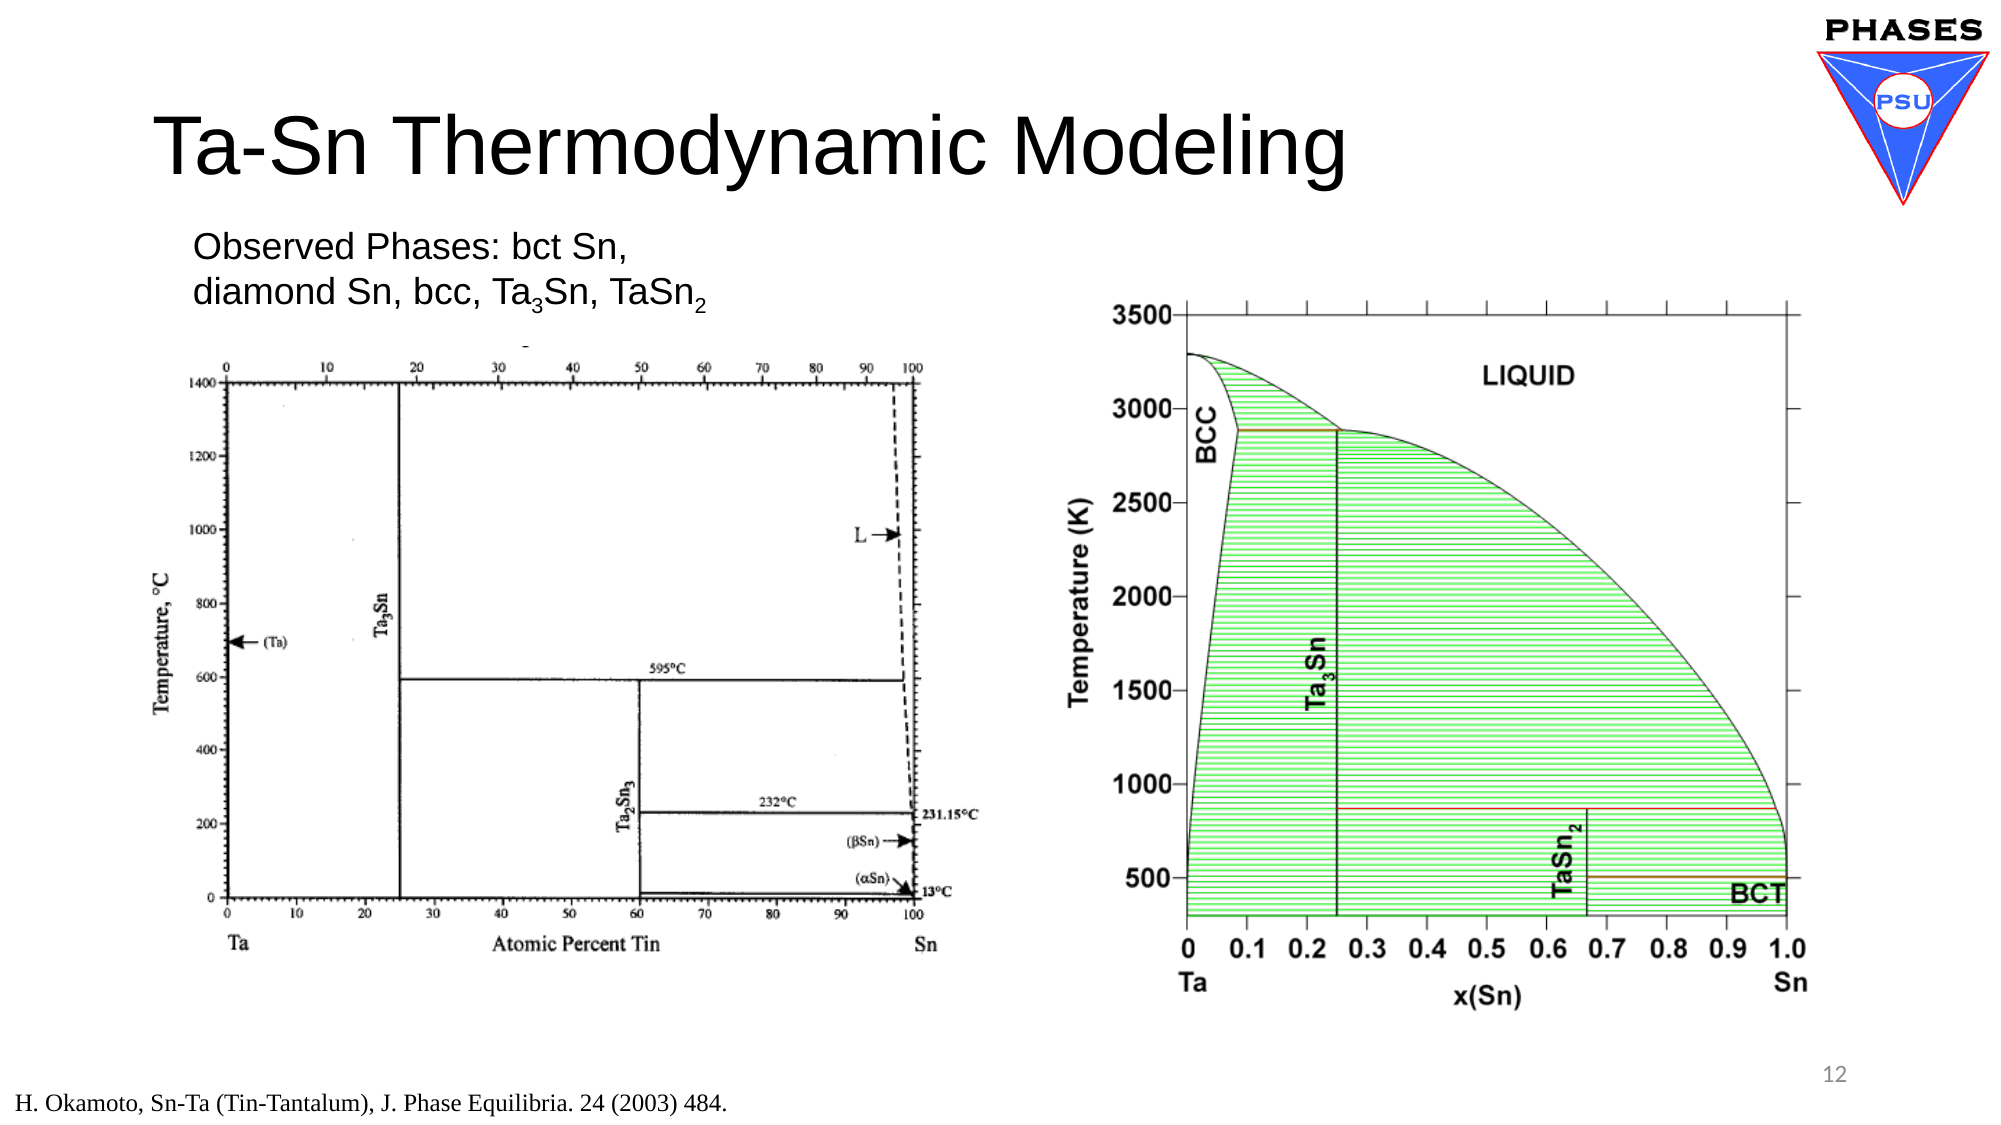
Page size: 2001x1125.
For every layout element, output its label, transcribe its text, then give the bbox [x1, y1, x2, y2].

text_box H. Okamoto, Sn-Ta (Tin-Tantalum), J. Phase Equilibria. 24 (2003) 484. [0, 1079, 2000, 1125]
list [1062, 299, 1813, 1014]
text_box Observed Phases: bct Sn, diamond Sn, bcc, Ta3Sn, TaSn2 [178, 214, 743, 326]
picture [1816, 18, 1990, 206]
title Ta-Sn Thermodynamic Modeling [137, 59, 1863, 236]
slide_number 12 [1412, 1042, 1863, 1079]
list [137, 346, 988, 966]
